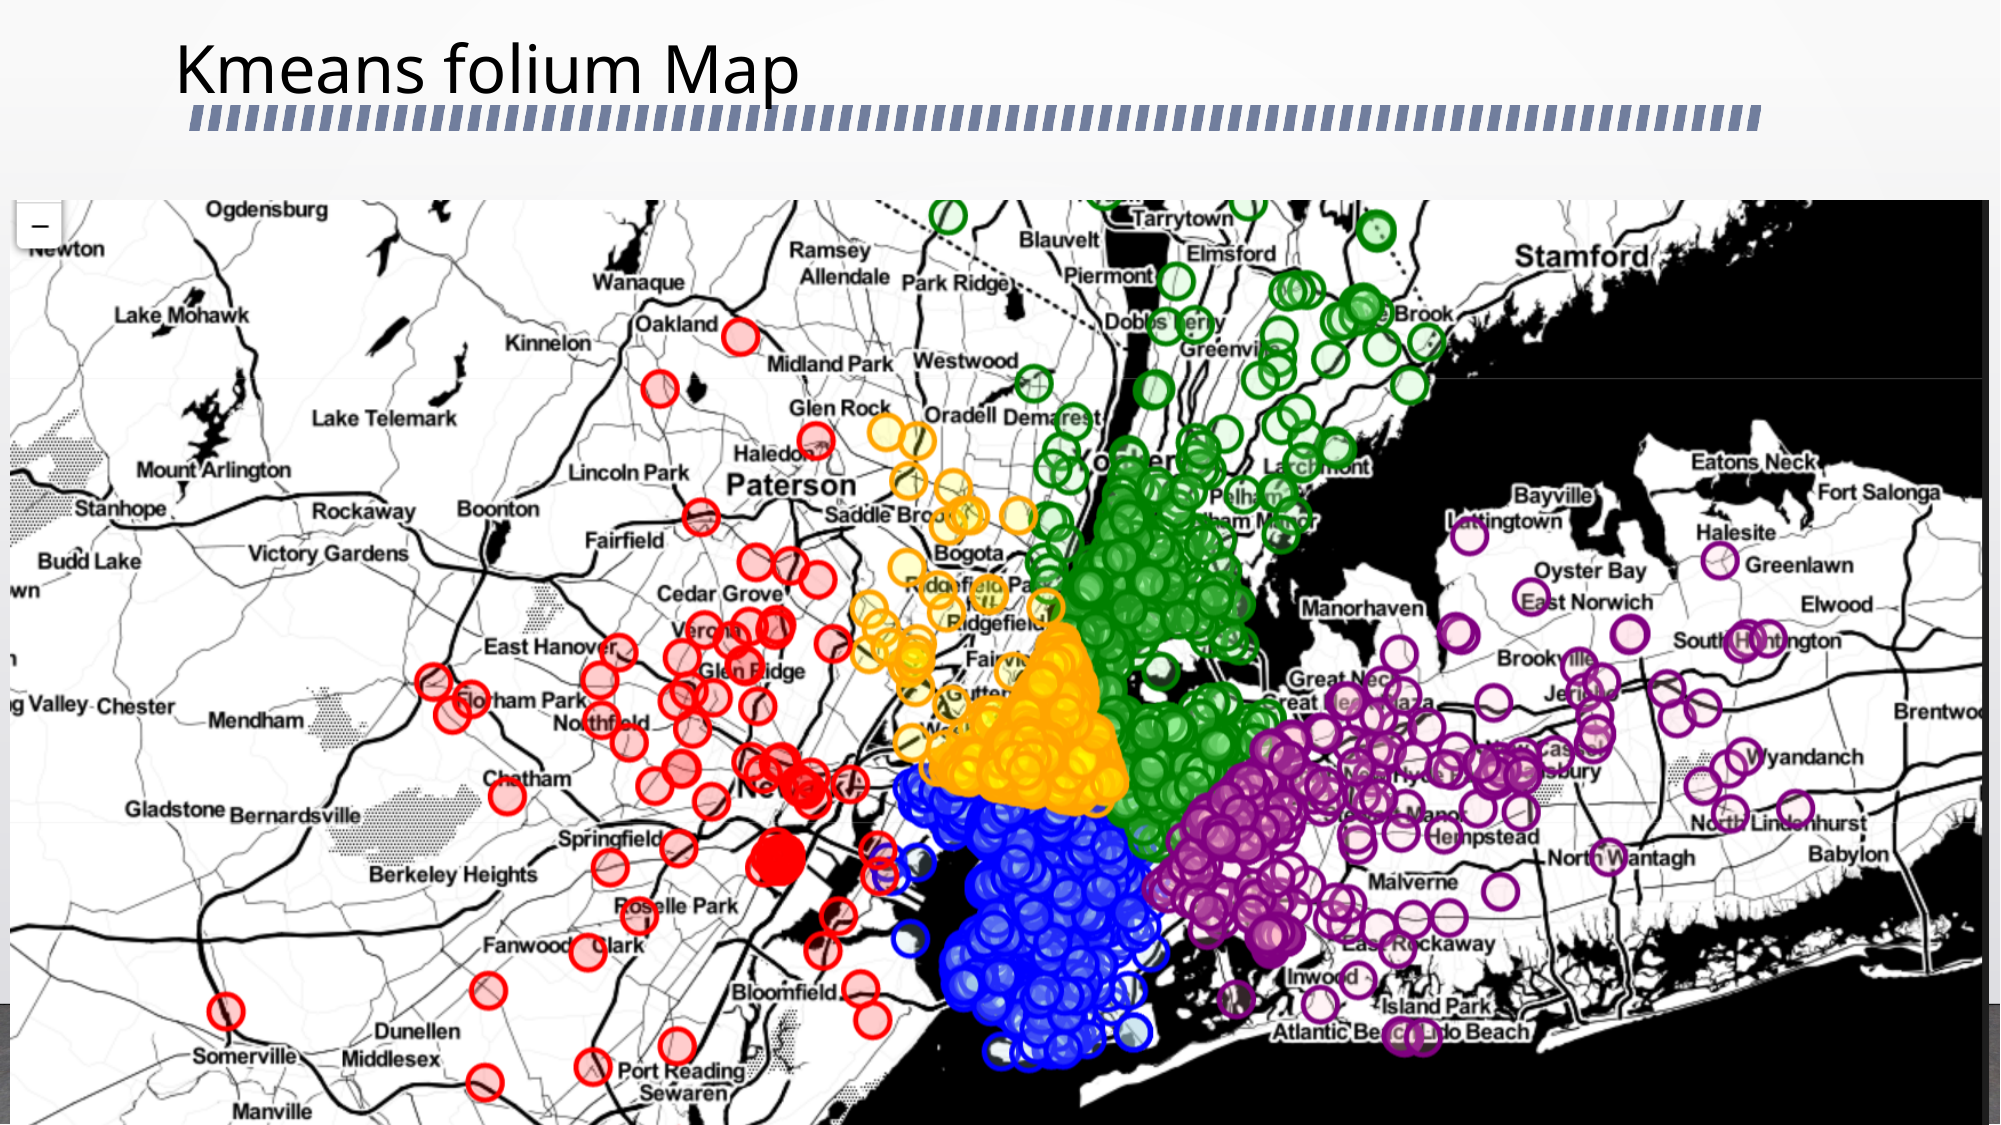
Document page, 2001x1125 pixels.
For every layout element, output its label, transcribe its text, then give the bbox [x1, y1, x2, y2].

picture [0, 200, 2000, 1125]
title Kmeans folium Map [159, 28, 1735, 200]
